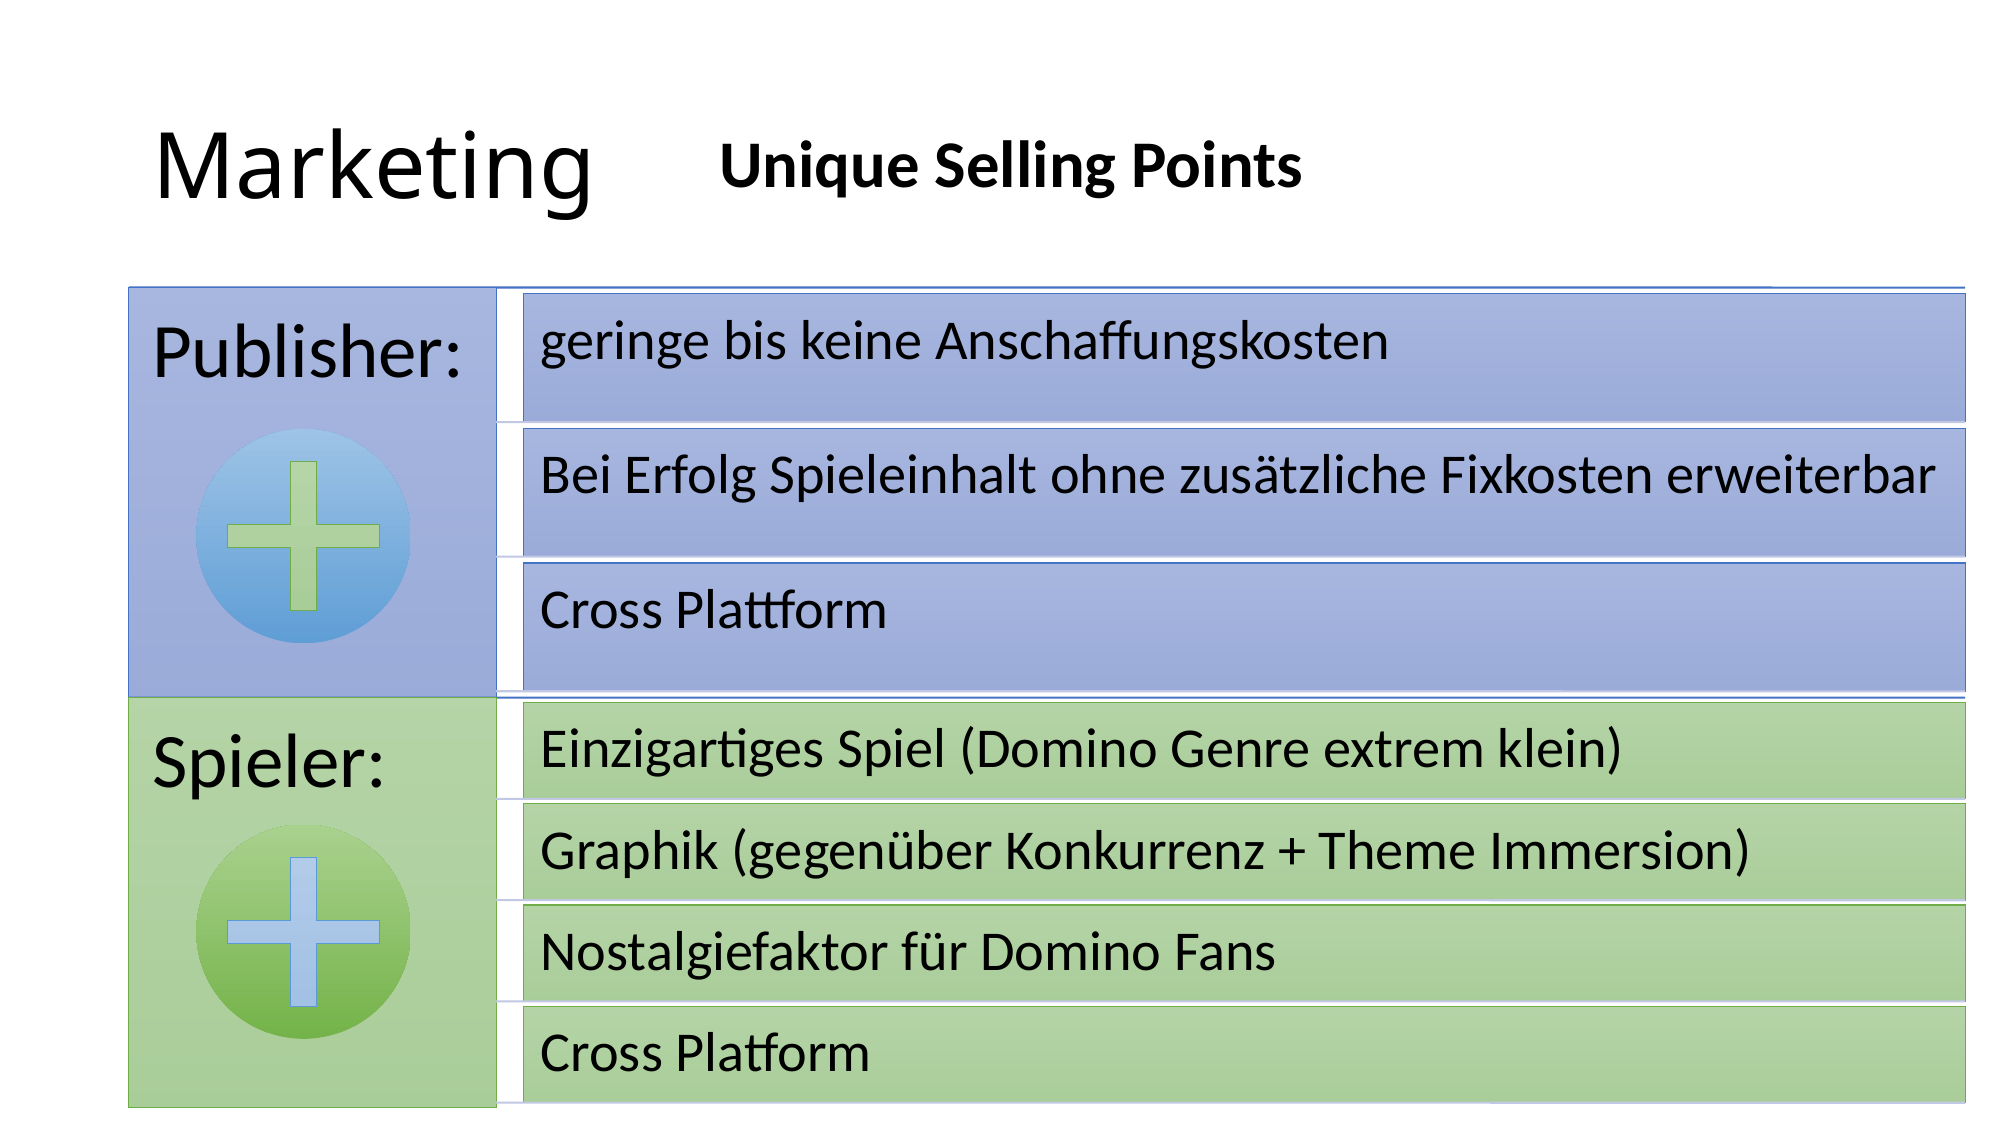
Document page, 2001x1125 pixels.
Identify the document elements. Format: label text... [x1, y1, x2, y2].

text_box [128, 287, 1966, 1108]
title Marketing [137, 59, 1863, 278]
